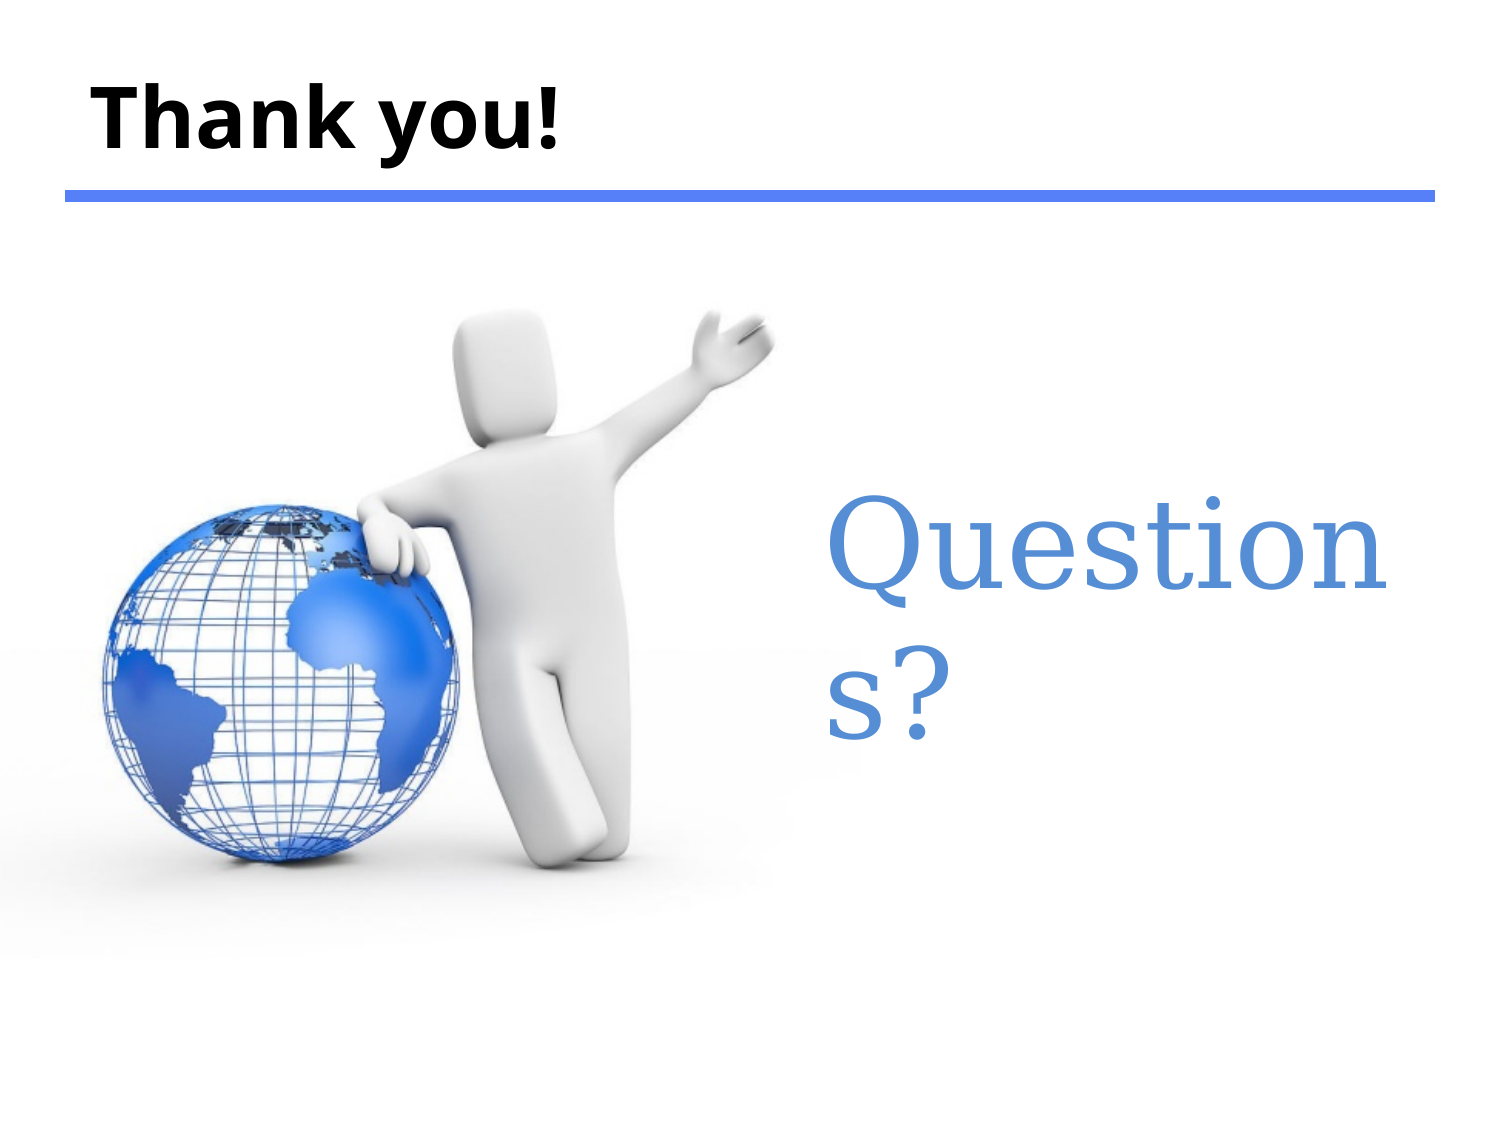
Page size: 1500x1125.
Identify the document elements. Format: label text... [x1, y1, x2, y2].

text_box Questions? [865, 456, 1412, 771]
picture [0, 257, 861, 960]
title Thank you! [75, 45, 1425, 185]
